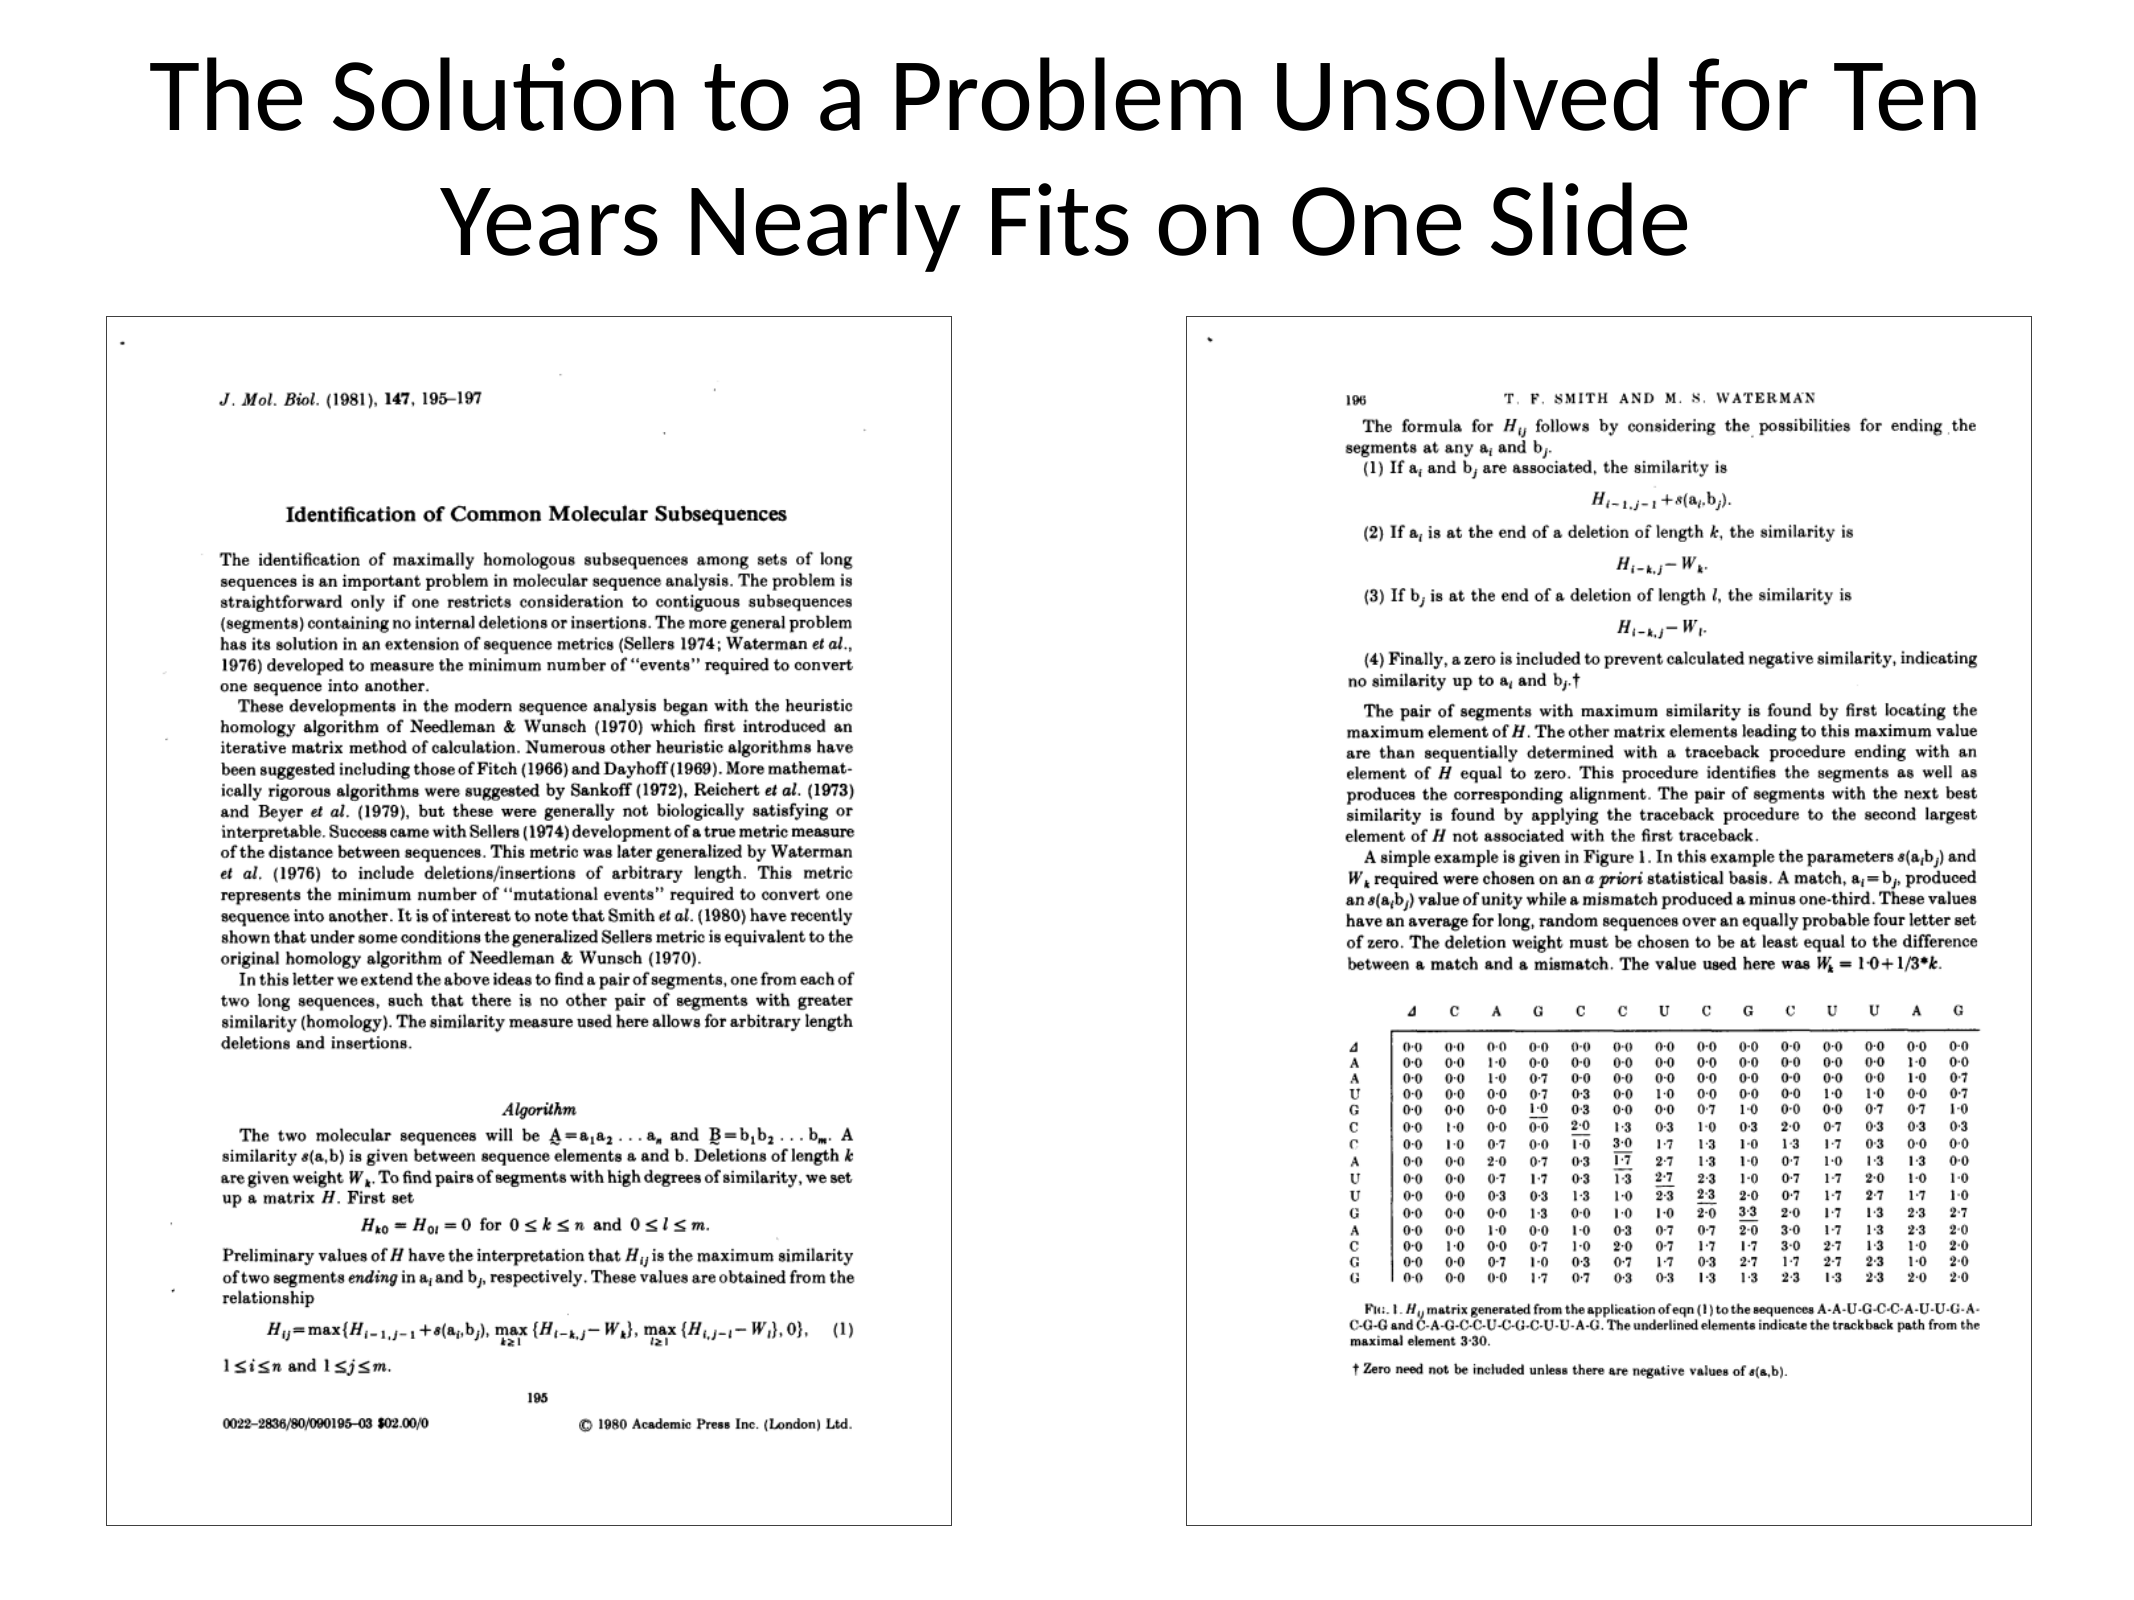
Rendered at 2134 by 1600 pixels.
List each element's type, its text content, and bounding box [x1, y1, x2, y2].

picture [1185, 316, 2032, 1526]
title The Solution to a Problem Unsolved for Ten Years Nearly Fits on One Slide [106, 17, 2027, 285]
picture [106, 316, 952, 1526]
